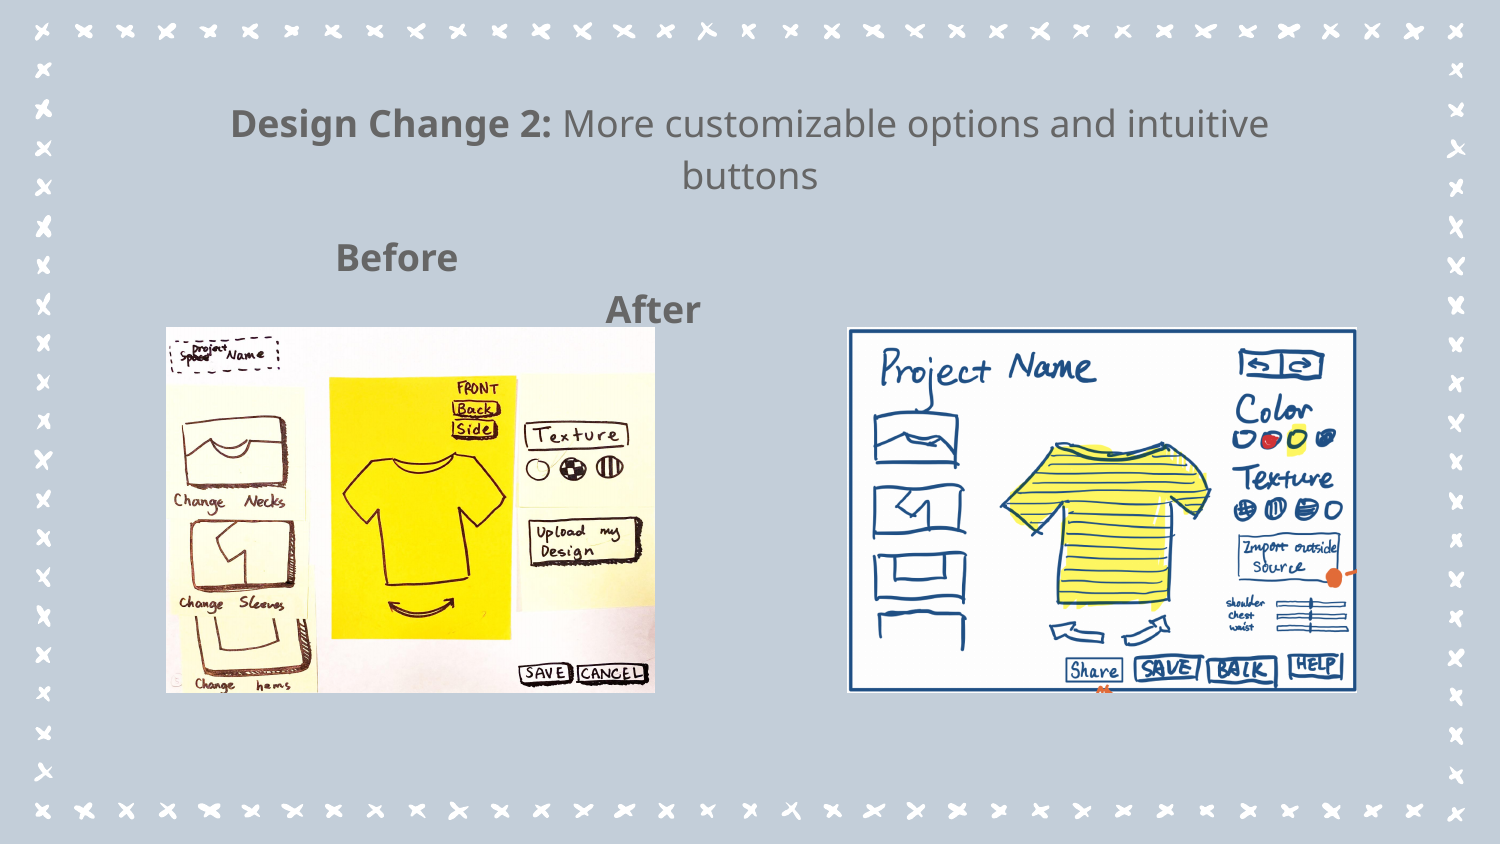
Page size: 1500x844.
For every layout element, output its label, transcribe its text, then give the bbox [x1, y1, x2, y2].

list Before After [111, 212, 1389, 287]
picture [166, 327, 655, 693]
picture [847, 327, 1358, 693]
list Design Change 2: More customizable options and intuitive buttons [149, 78, 1351, 154]
